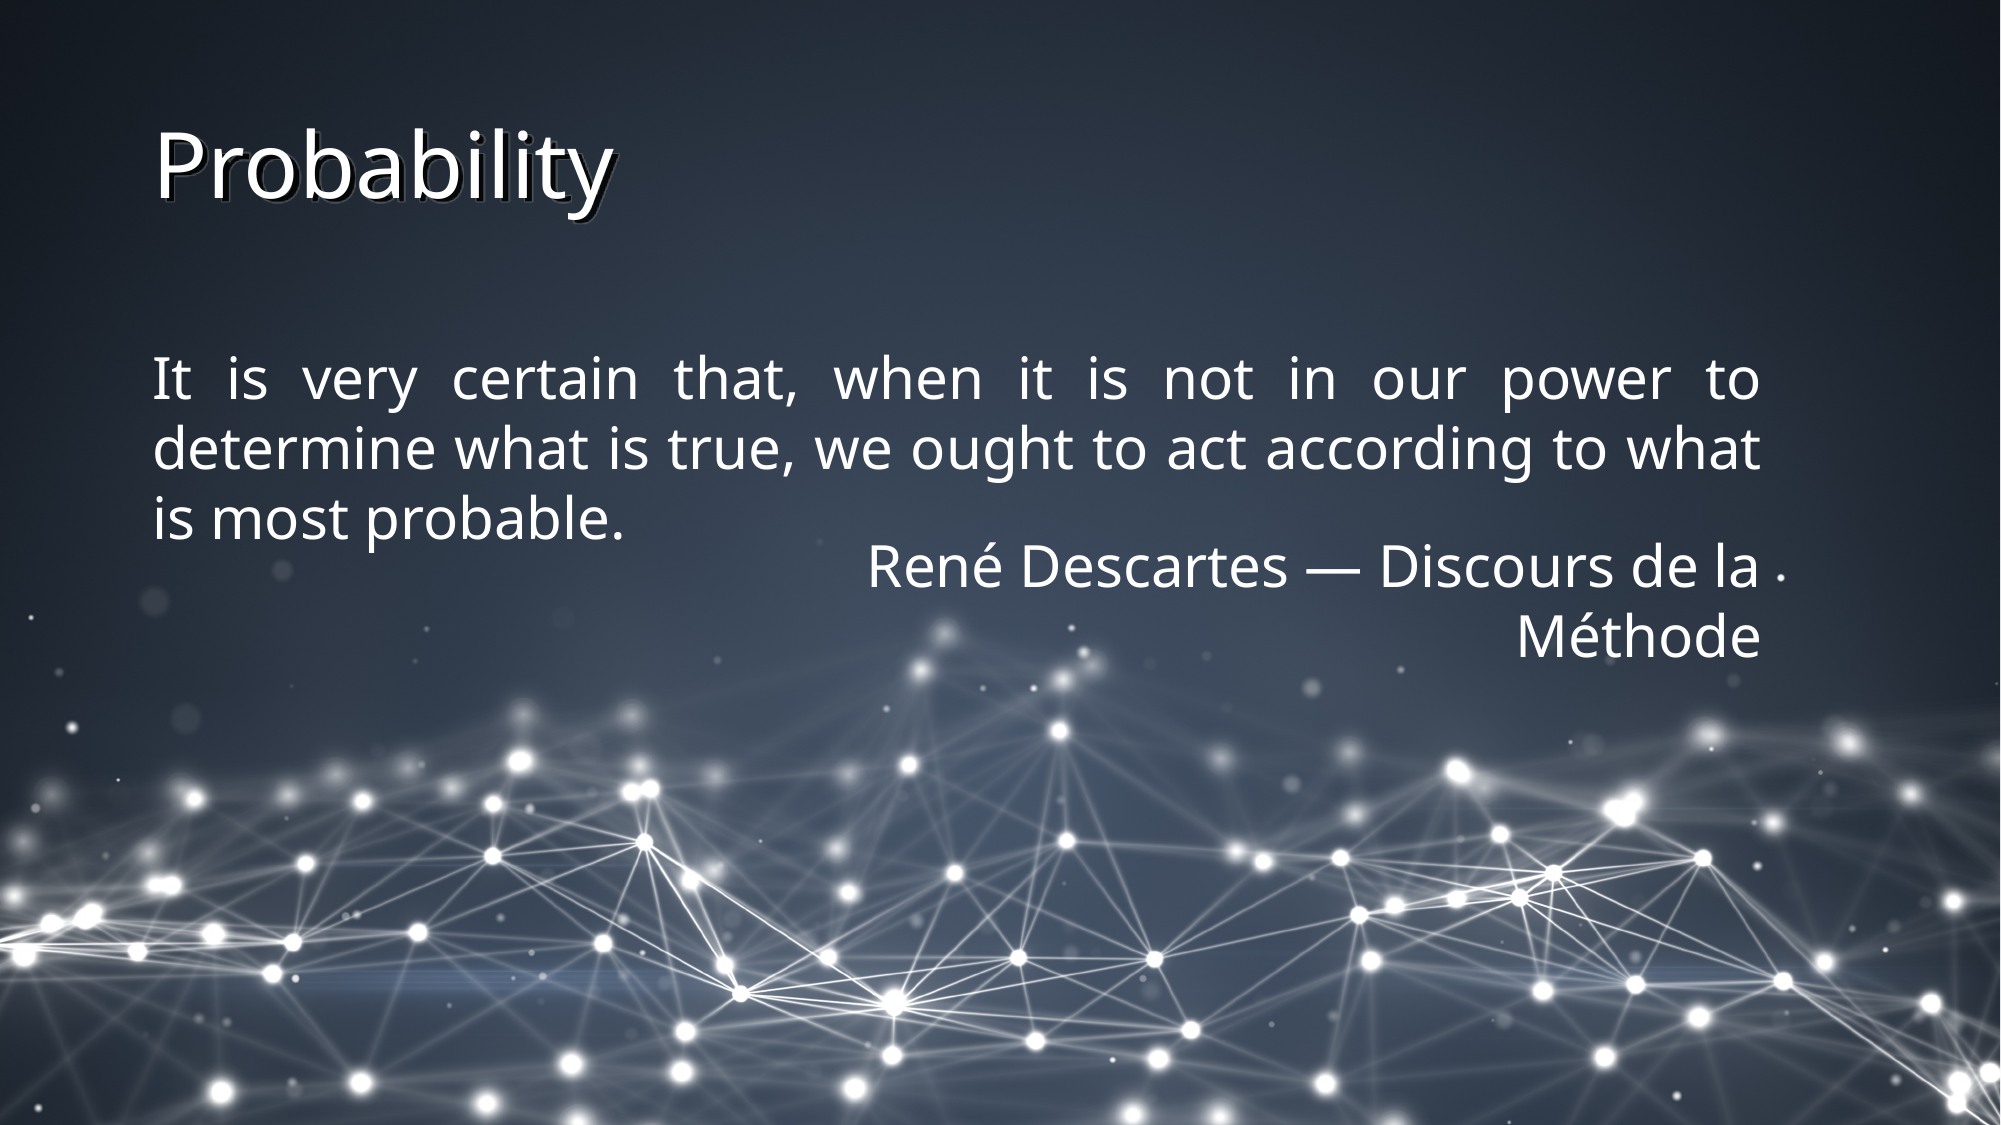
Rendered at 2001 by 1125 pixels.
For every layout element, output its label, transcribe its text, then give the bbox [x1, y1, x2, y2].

text_box It is very certain that, when it is not in our power to determine what is true, we ought to act according to what is most probable. [137, 333, 1777, 559]
picture [0, 0, 2001, 1125]
text_box René Descartes — Discours de la Méthode [635, 451, 1777, 722]
title Probability [137, 59, 1863, 278]
